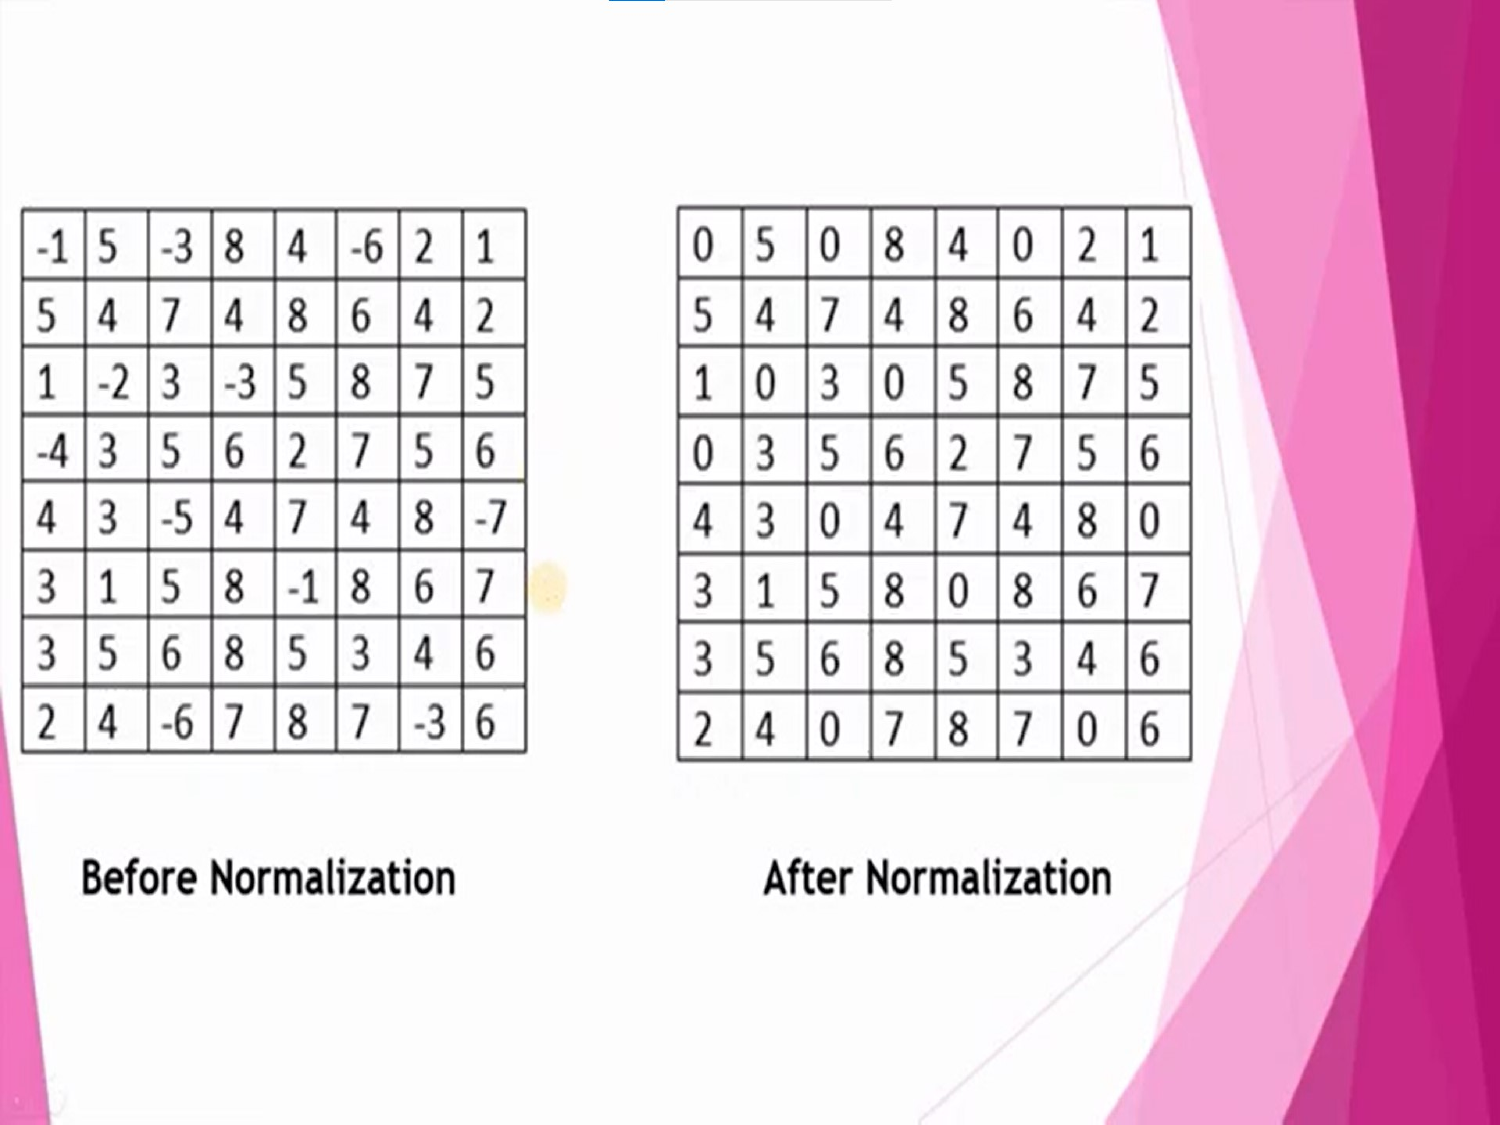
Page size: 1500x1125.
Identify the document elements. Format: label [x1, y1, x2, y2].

list [0, 0, 1500, 1125]
